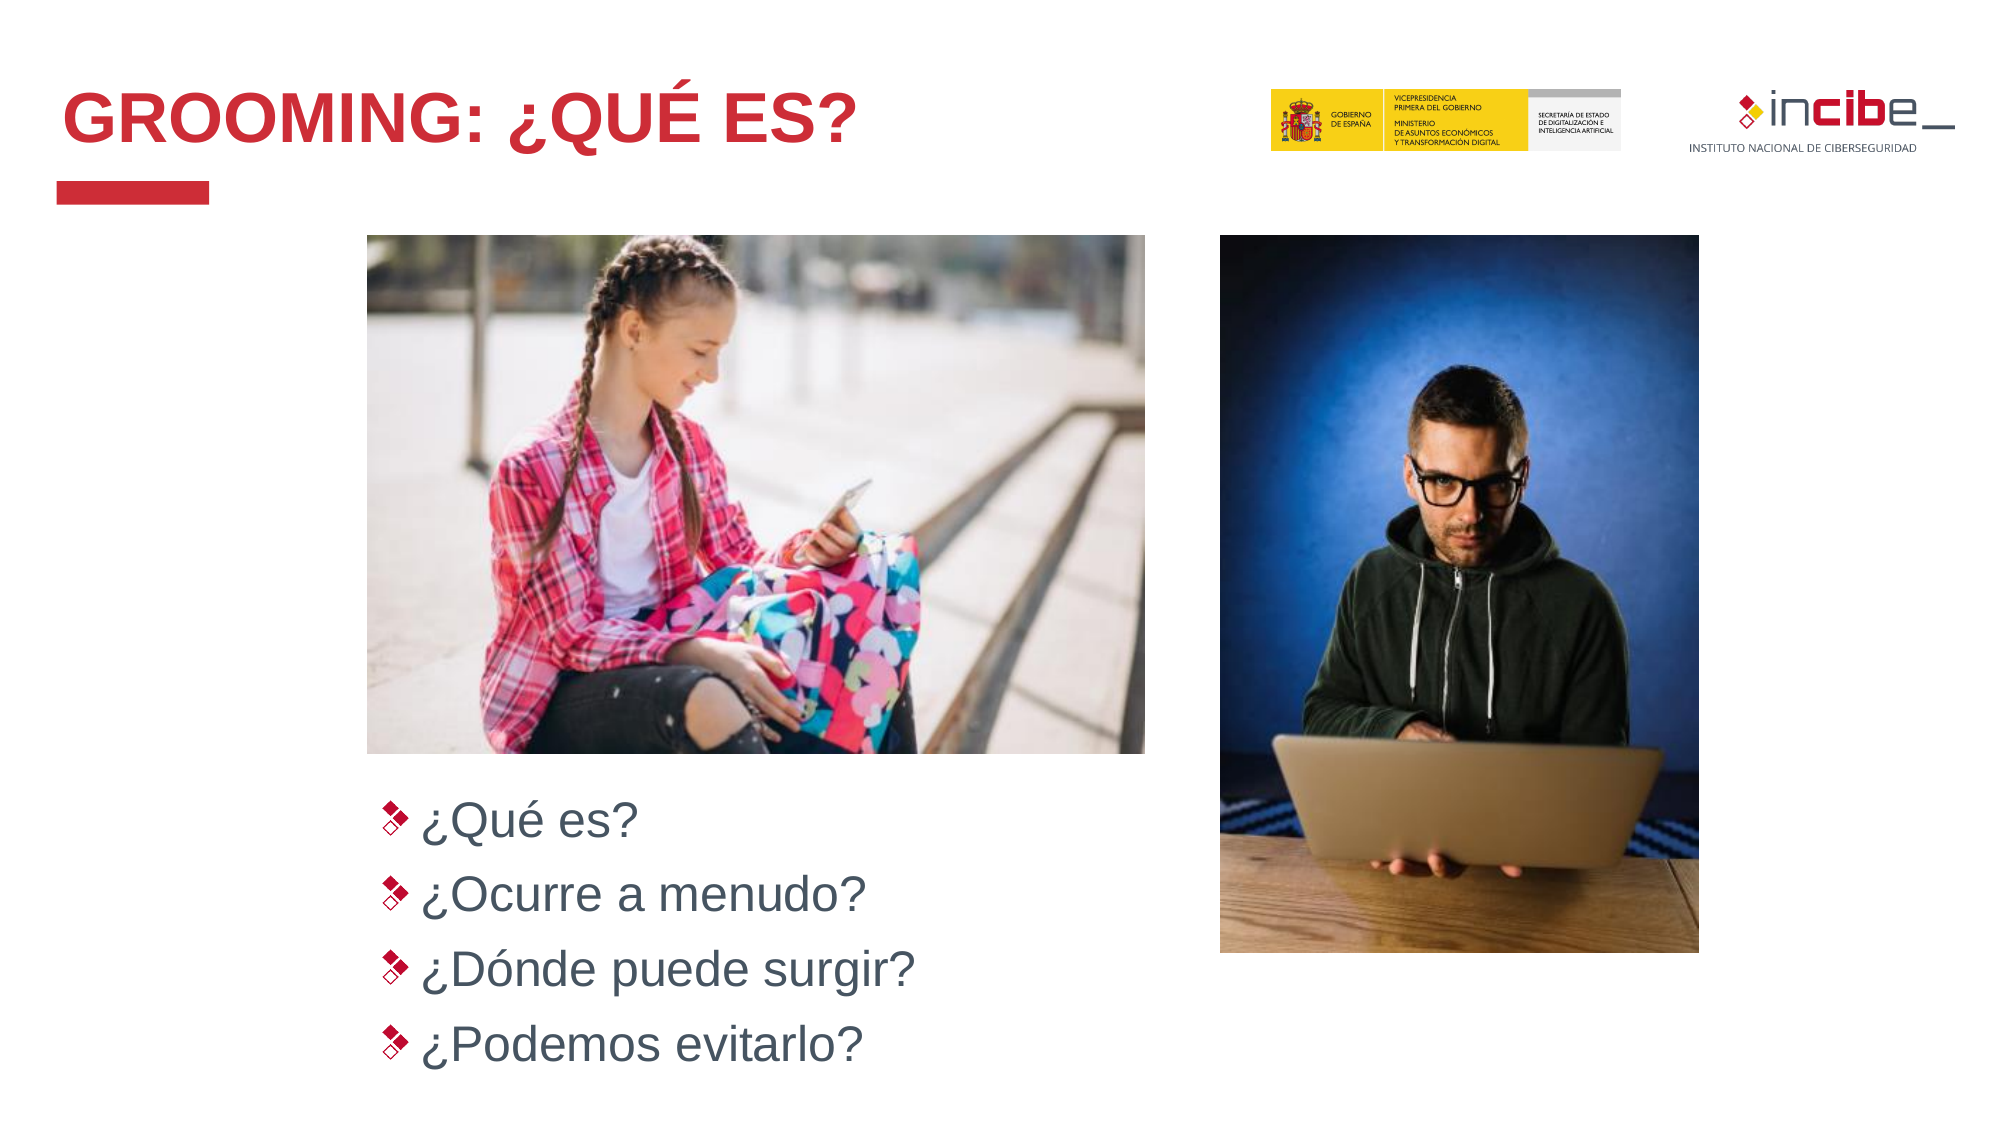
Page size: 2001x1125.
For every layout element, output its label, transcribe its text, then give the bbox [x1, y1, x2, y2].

picture [382, 800, 409, 836]
picture [1220, 235, 1699, 953]
picture [367, 235, 1145, 754]
picture [1271, 89, 1621, 151]
picture [382, 1024, 409, 1060]
picture [382, 875, 409, 911]
picture [1690, 90, 1955, 152]
text_box ¿Qué es? ¿Ocurre a menudo? ¿Dónde puede surgir? ¿Podemos evitarlo? [367, 786, 1447, 1125]
list GROOMING: ¿QUÉ ES? [56, 71, 1176, 158]
picture [382, 949, 409, 985]
